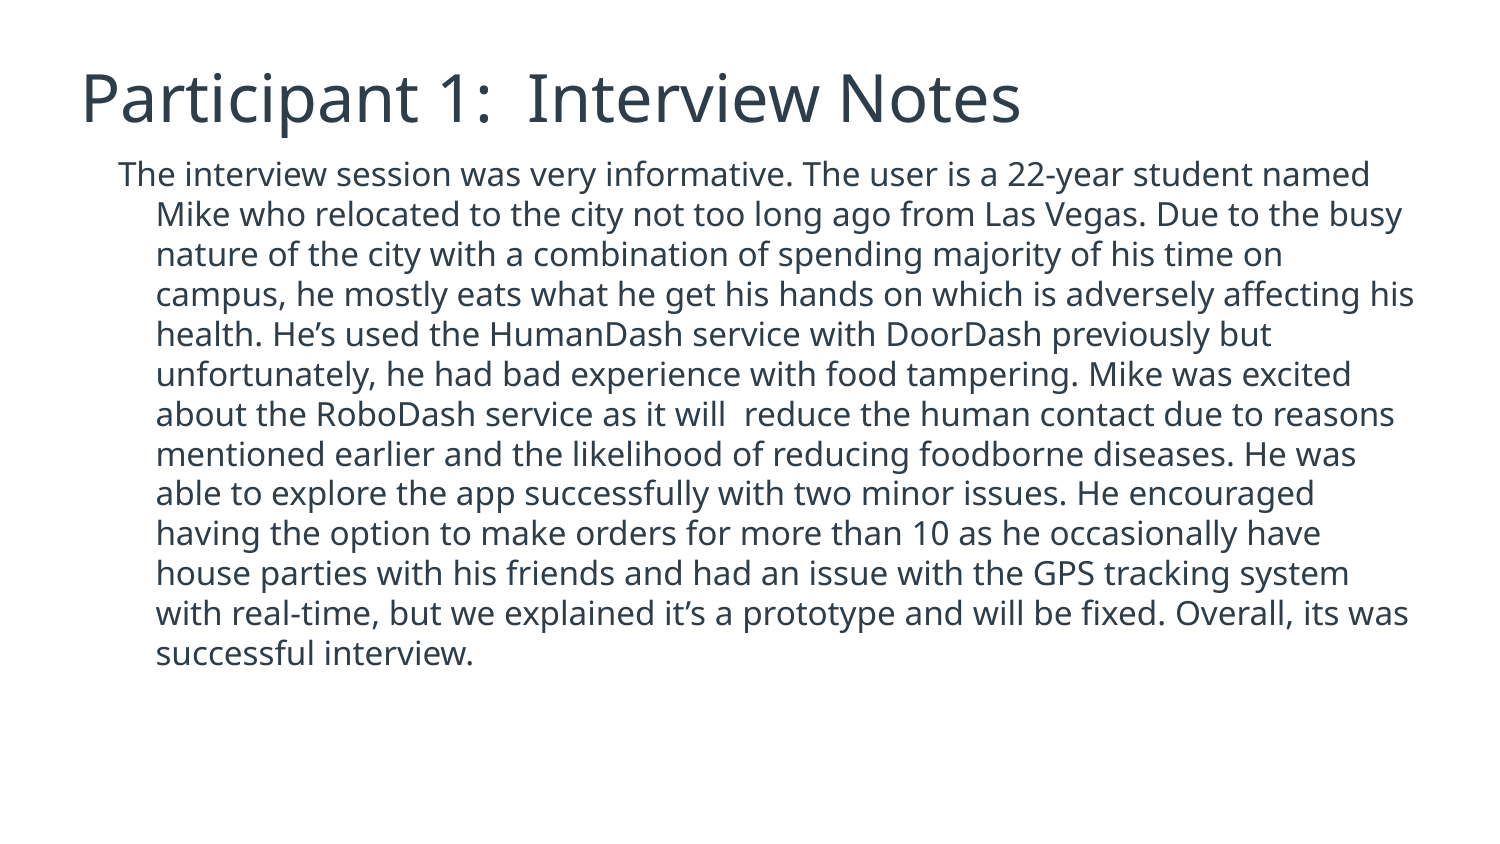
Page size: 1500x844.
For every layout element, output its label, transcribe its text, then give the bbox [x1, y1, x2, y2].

title Participant 1: Interview Notes [75, 50, 1425, 147]
list The interview session was very informative. The user is a 22-year student named Mike who relocated to the city not too long ago from Las Vegas. Due to the busy nature of the city with a combination of spending majority of his time on campus, he mostly eats what he get his hands on which is adversely affecting his health. He’s used the HumanDash service with DoorDash previously but unfortunately, he had bad experience with food tampering. Mike was excited about the RoboDash service as it will reduce the human contact due to reasons mentioned earlier and the likelihood of reducing foodborne diseases. He was able to explore the app successfully with two minor issues. He encouraged having the option to make orders for more than 10 as he occasionally have house parties with his friends and had an issue with the GPS tracking system with real-time, but we explained it’s a prototype and will be fixed. Overall, its was successful interview. [75, 147, 1425, 751]
